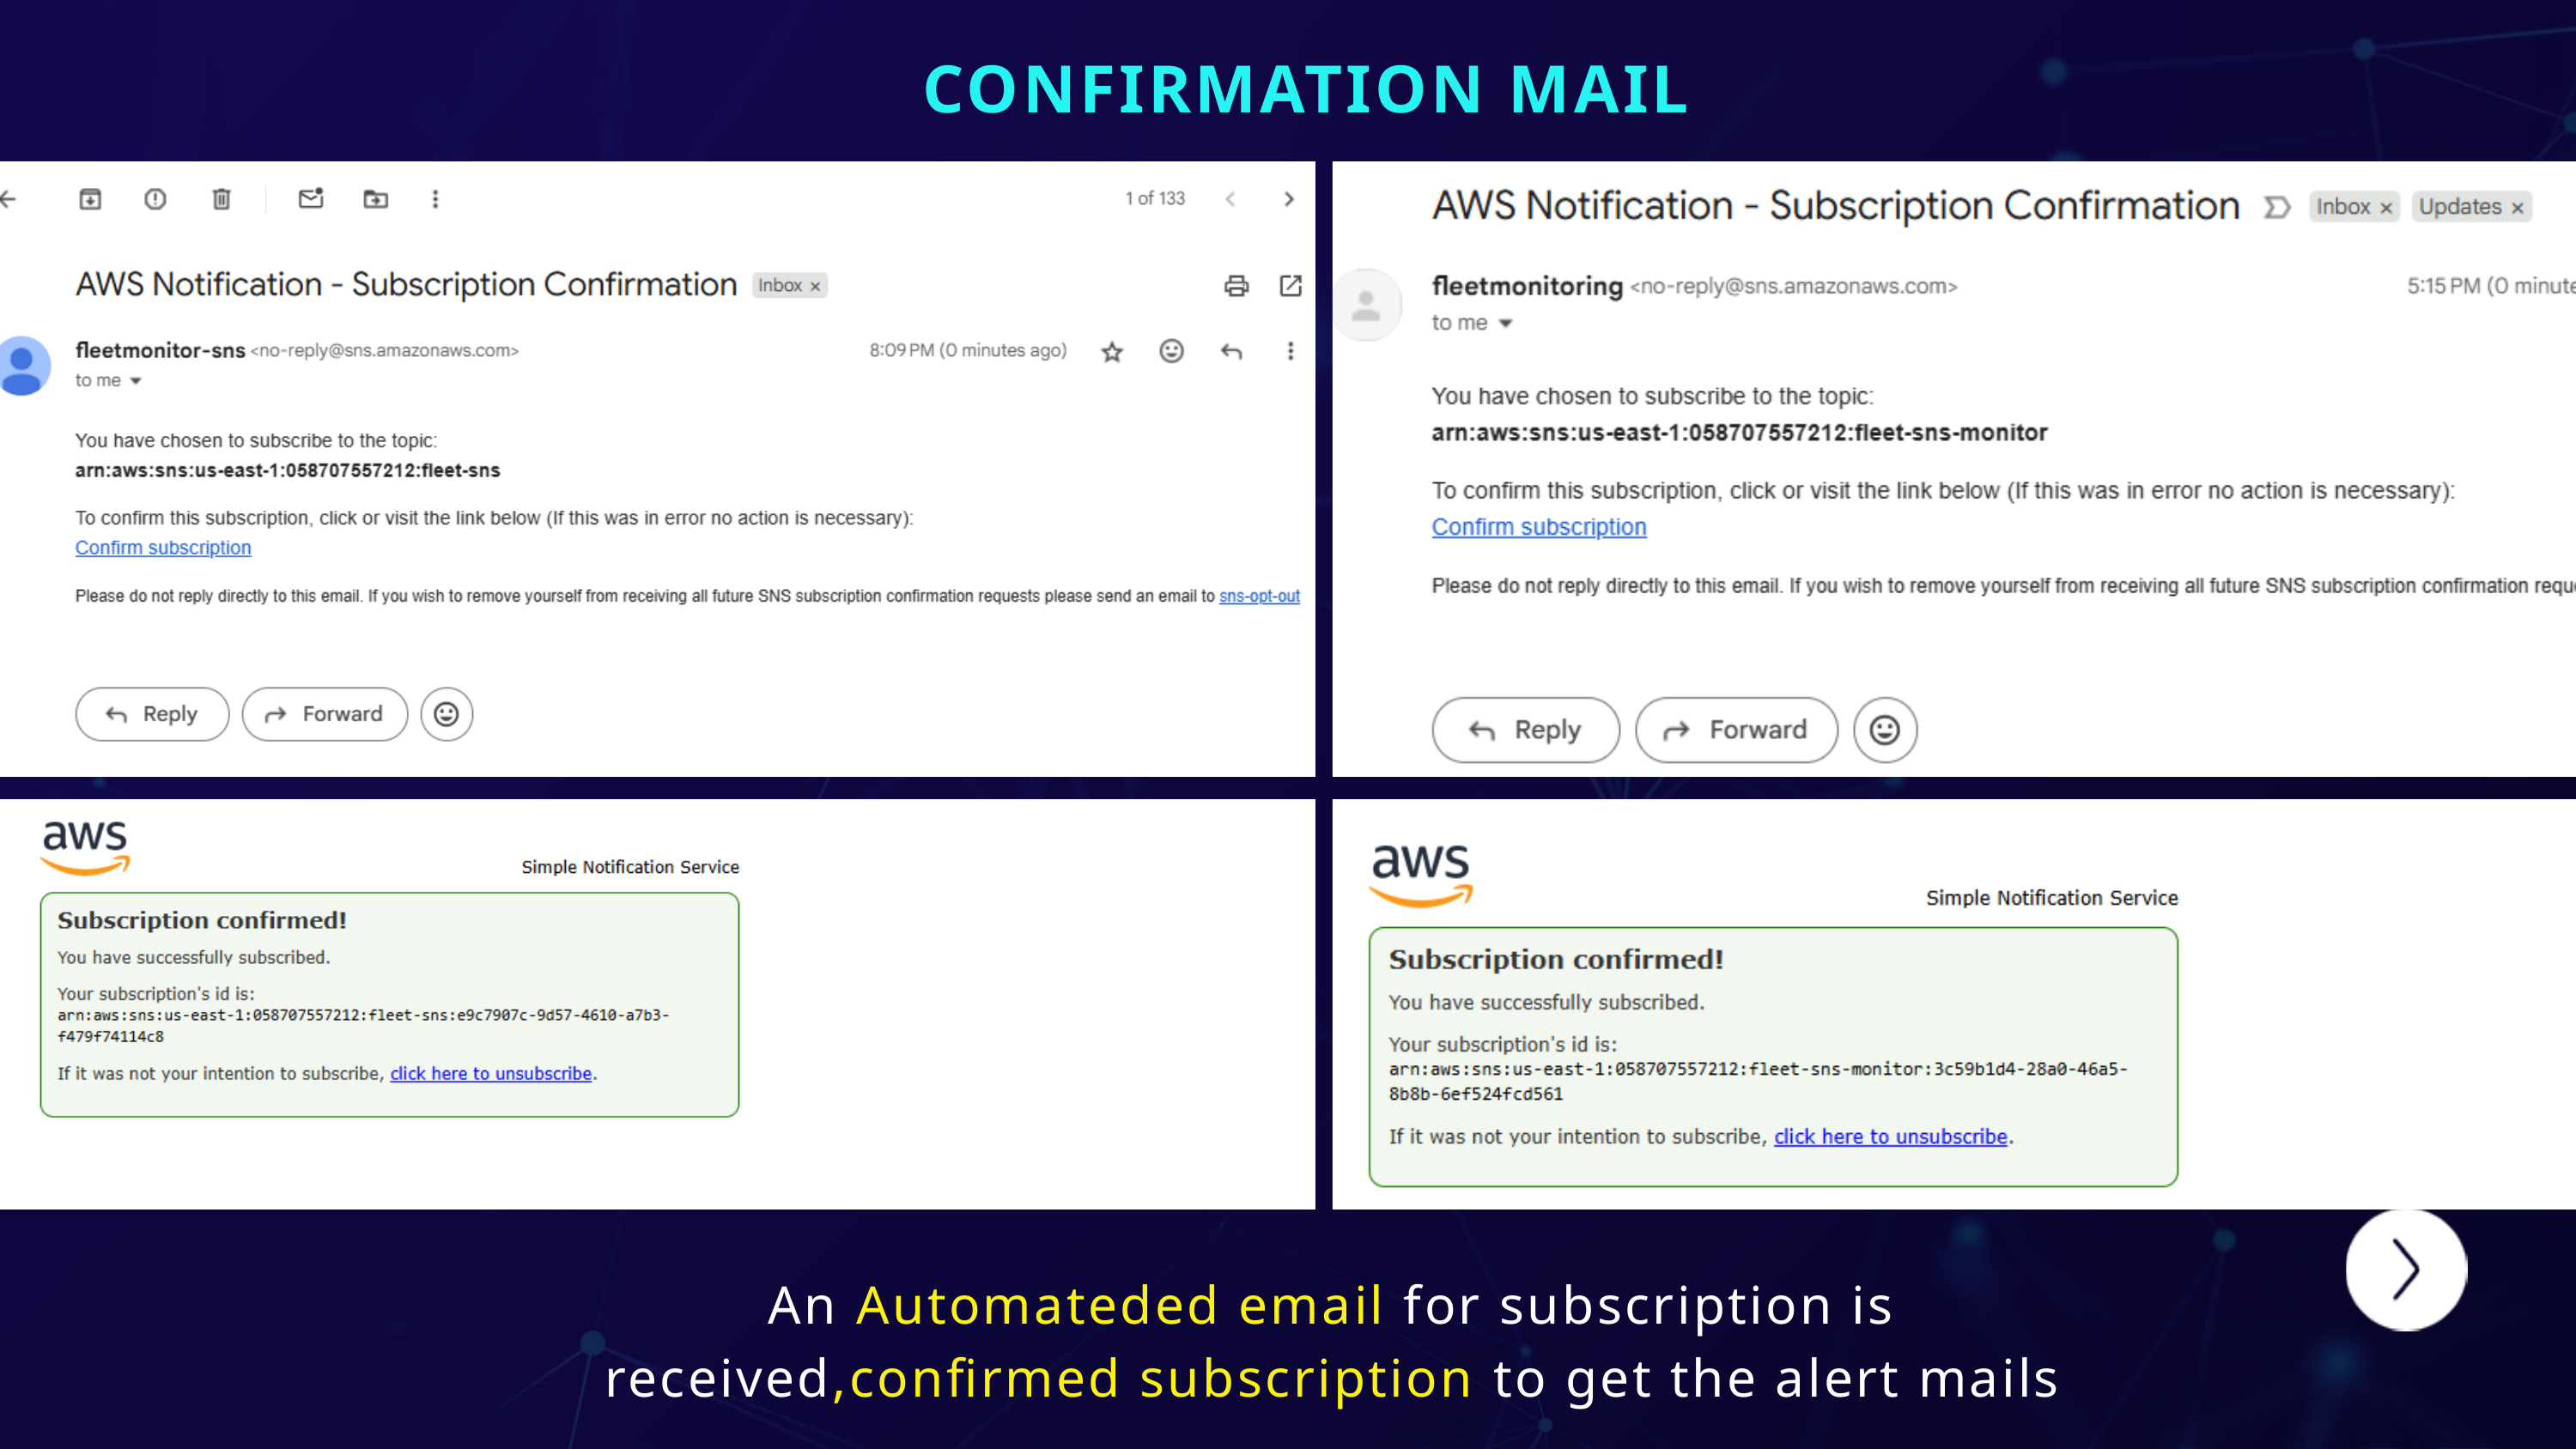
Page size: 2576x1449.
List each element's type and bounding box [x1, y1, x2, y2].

text_box [0, 0, 2576, 1449]
